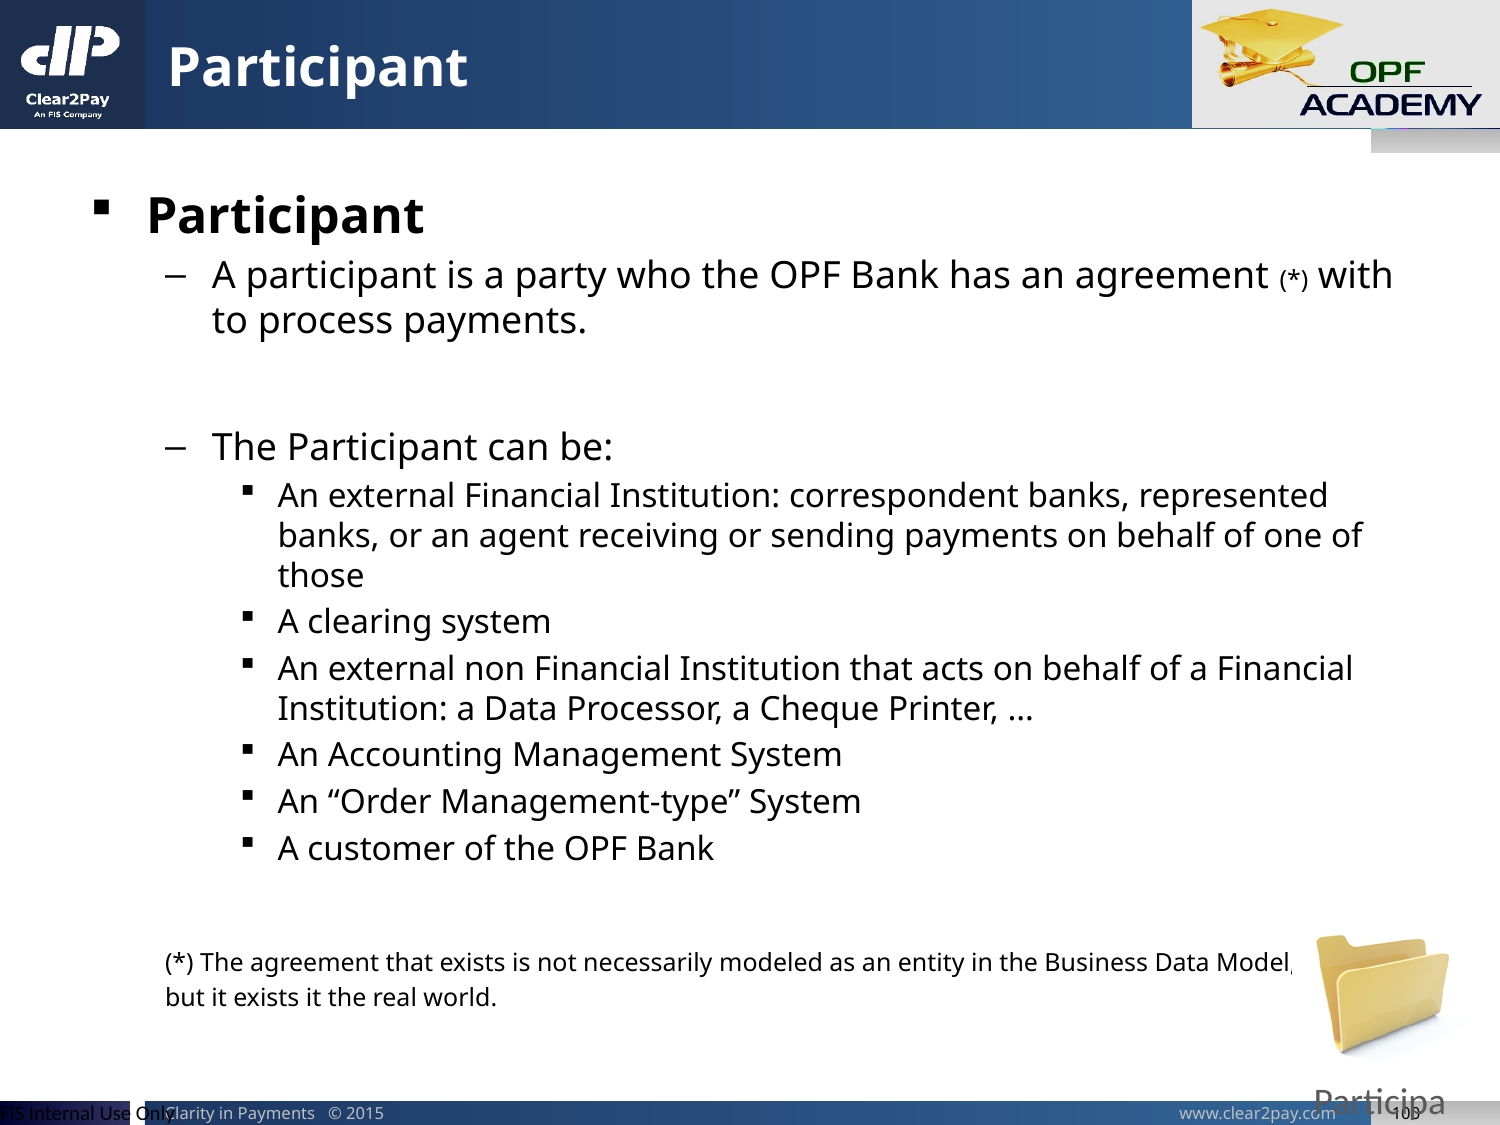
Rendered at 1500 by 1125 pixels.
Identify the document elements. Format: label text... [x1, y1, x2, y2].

picture [1372, 0, 1500, 129]
list Participant A participant is a party who the OPF Bank has an agreement (*) with to process payments. The Participant can be: An external Financial Institution: correspondent banks, represented banks, or an agent receiving or sending payments on behalf of one of those A clearing system An external non Financial Institution that acts on behalf of a Financial Institution: a Data Processor, a Cheque Printer, … An Accounting Management System An “Order Management-type” System A customer of the OPF Bank (*) The agreement that exists is not necessarily modeled as an entity in the Business Data Model, but it exists it the real world. [75, 175, 1425, 1067]
title Participant [152, 0, 1372, 129]
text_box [1292, 925, 1483, 1112]
picture [0, 0, 145, 129]
